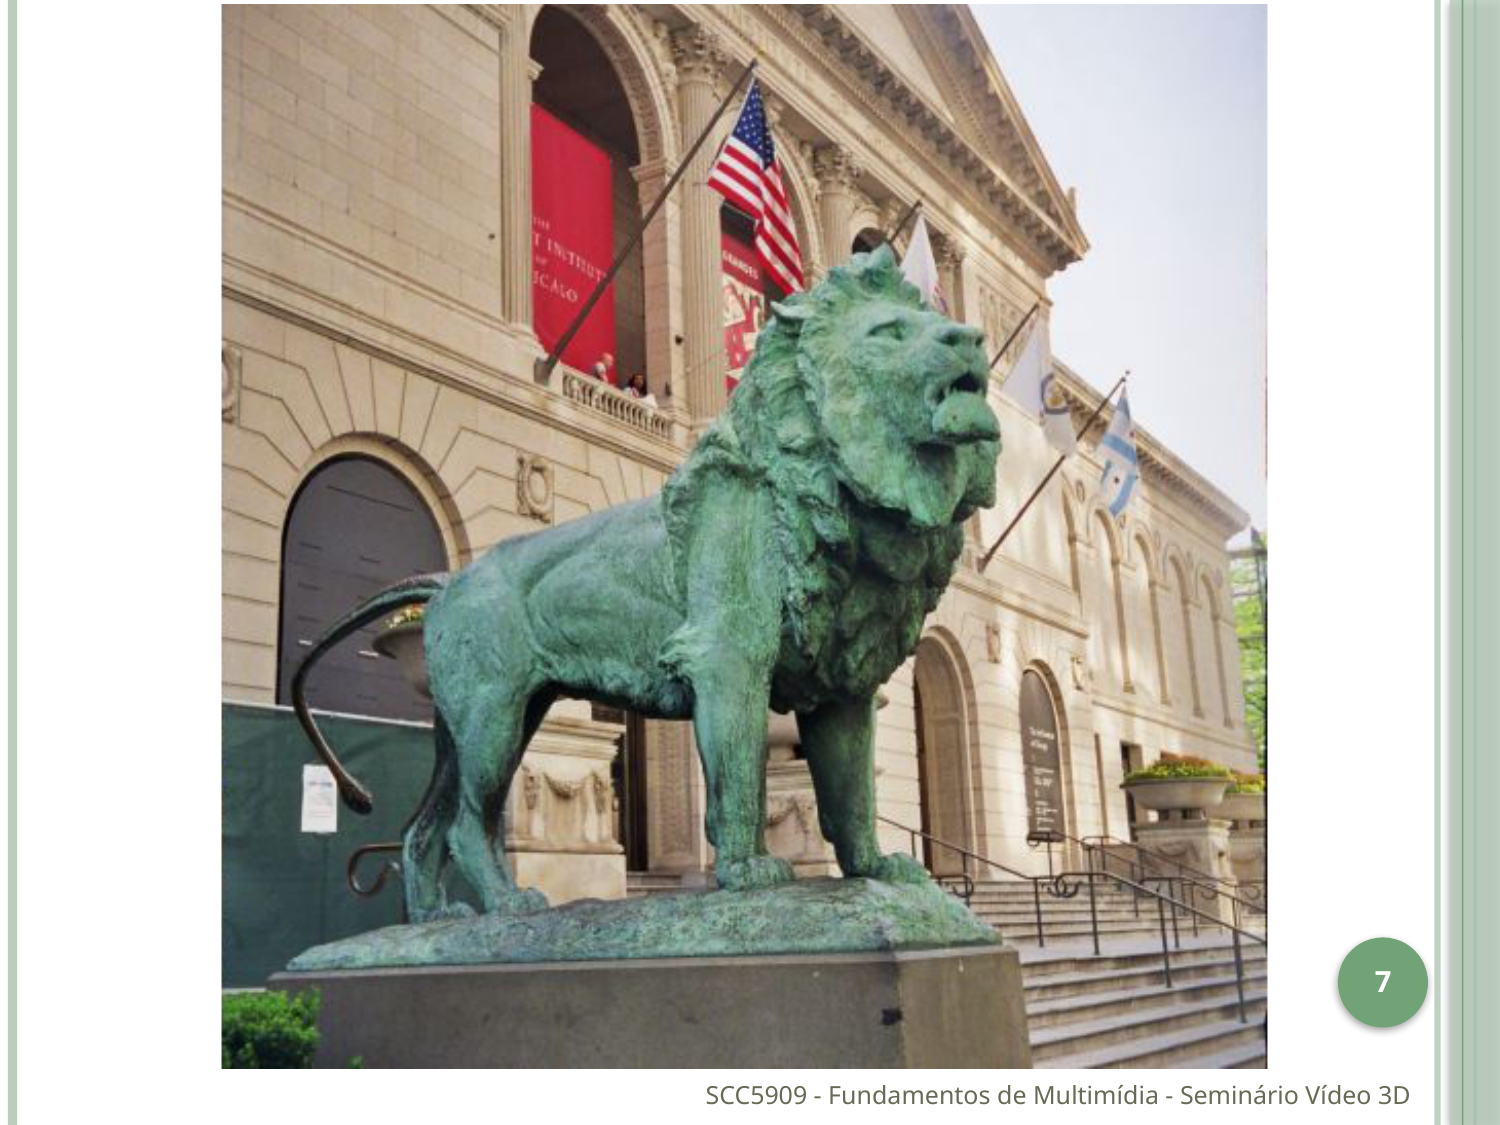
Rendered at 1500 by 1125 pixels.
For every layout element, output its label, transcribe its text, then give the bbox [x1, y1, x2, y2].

slide_number 7 [1333, 940, 1434, 1027]
picture [217, 4, 1271, 1070]
footer SCC5909 - Fundamentos de Multimídia - Seminário Vídeo 3D [690, 1065, 1436, 1125]
